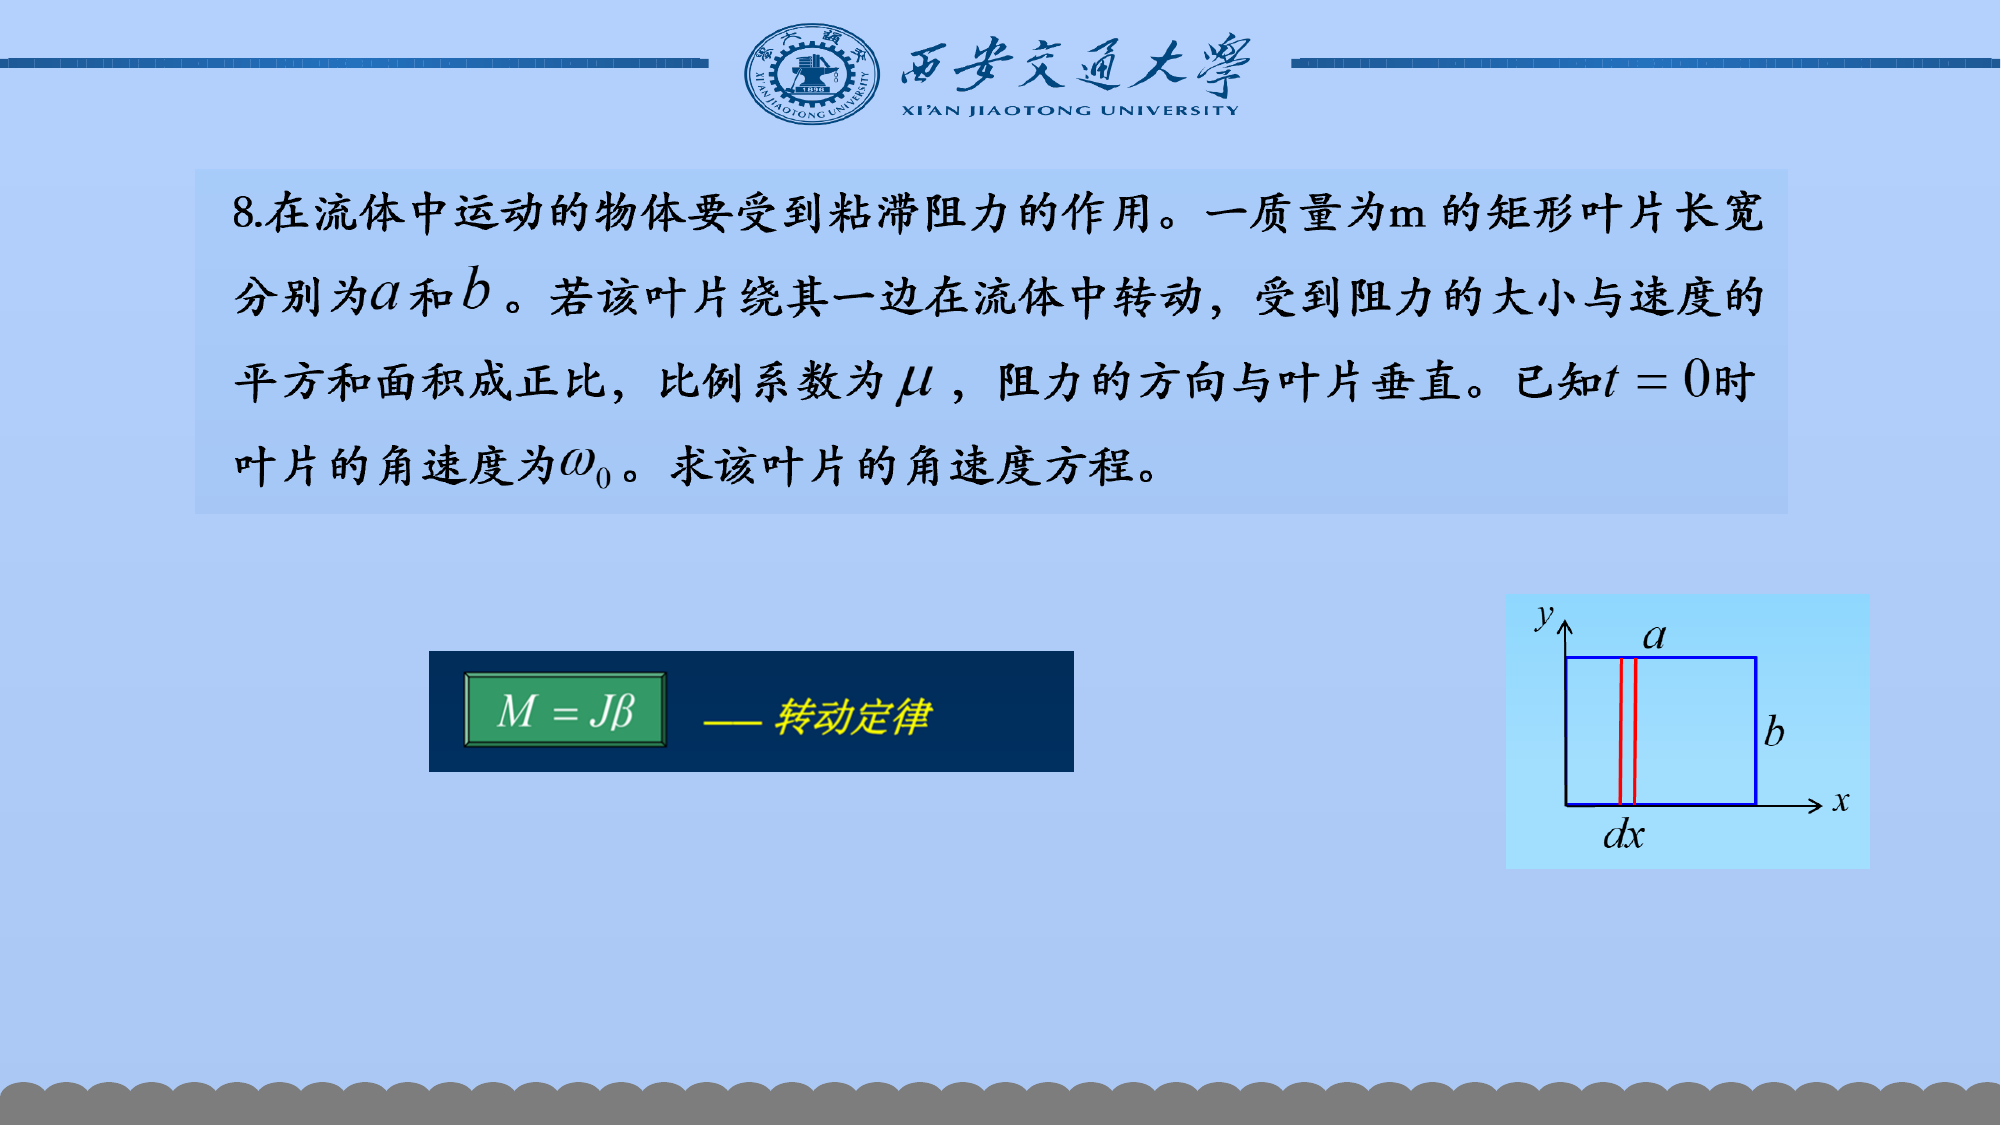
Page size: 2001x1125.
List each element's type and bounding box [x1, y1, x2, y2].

picture [195, 169, 1788, 514]
picture [1506, 594, 1870, 869]
picture [744, 0, 1267, 138]
picture [429, 651, 1074, 772]
